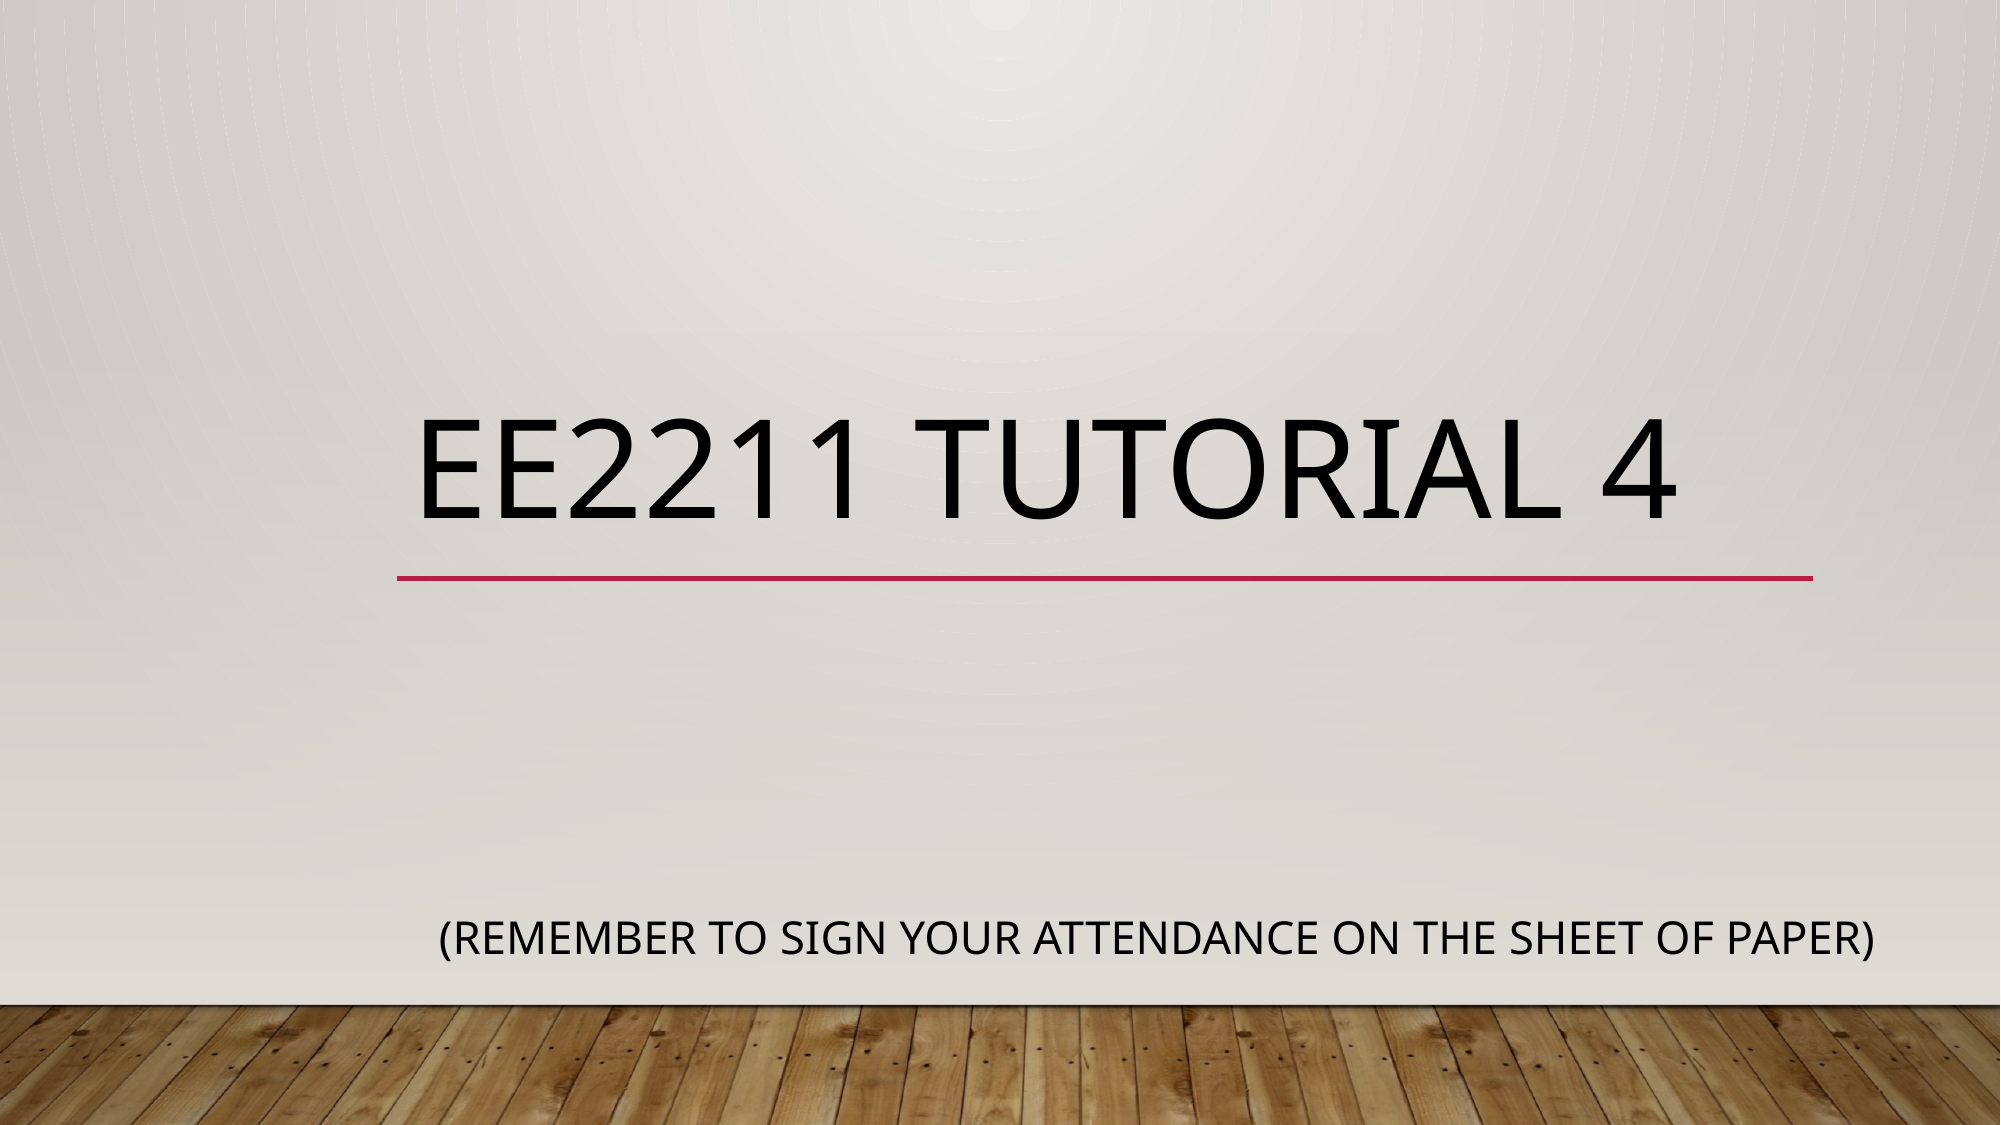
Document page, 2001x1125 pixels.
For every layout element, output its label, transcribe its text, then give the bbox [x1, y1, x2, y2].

picture [0, 1005, 2000, 1125]
title EE2211 Tutorial 4 [396, 131, 1814, 549]
subtitle (remember to sign your attendance on the sheet of paper) [423, 882, 2000, 994]
